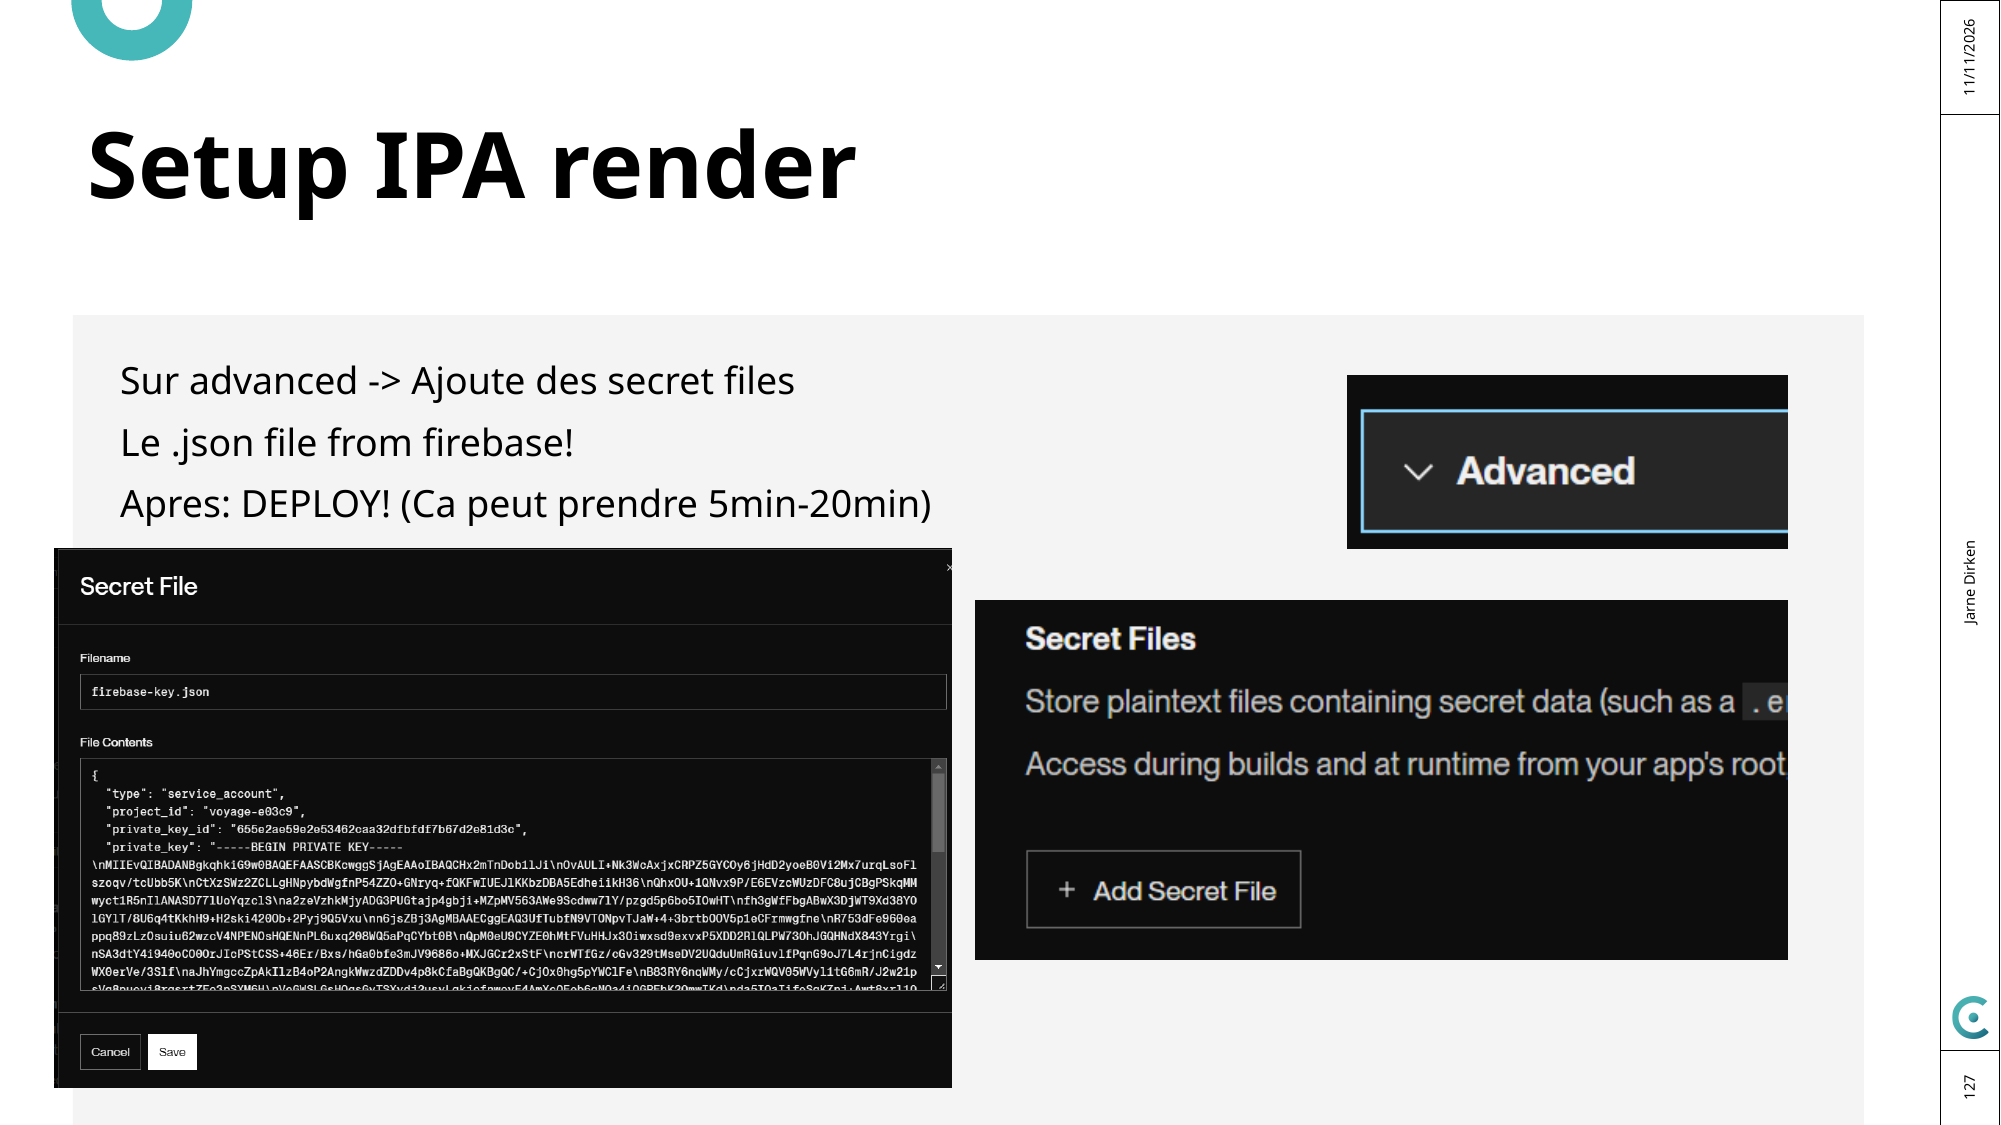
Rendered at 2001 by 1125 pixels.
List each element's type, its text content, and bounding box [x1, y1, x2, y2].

title Setup IPA render [72, 59, 1863, 278]
picture [975, 599, 1788, 960]
footer Jarne Dirken [1940, 114, 2000, 1050]
slide_number 127 [1940, 1050, 2000, 1125]
picture [1347, 375, 1788, 549]
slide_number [1940, 0, 2000, 114]
list Sur advanced -> Ajoute des secret files Le .json file from firebase! Apres: DEPLOY! (Ca peut prendre 5min-20min) [72, 315, 1863, 1050]
picture [54, 548, 952, 1088]
